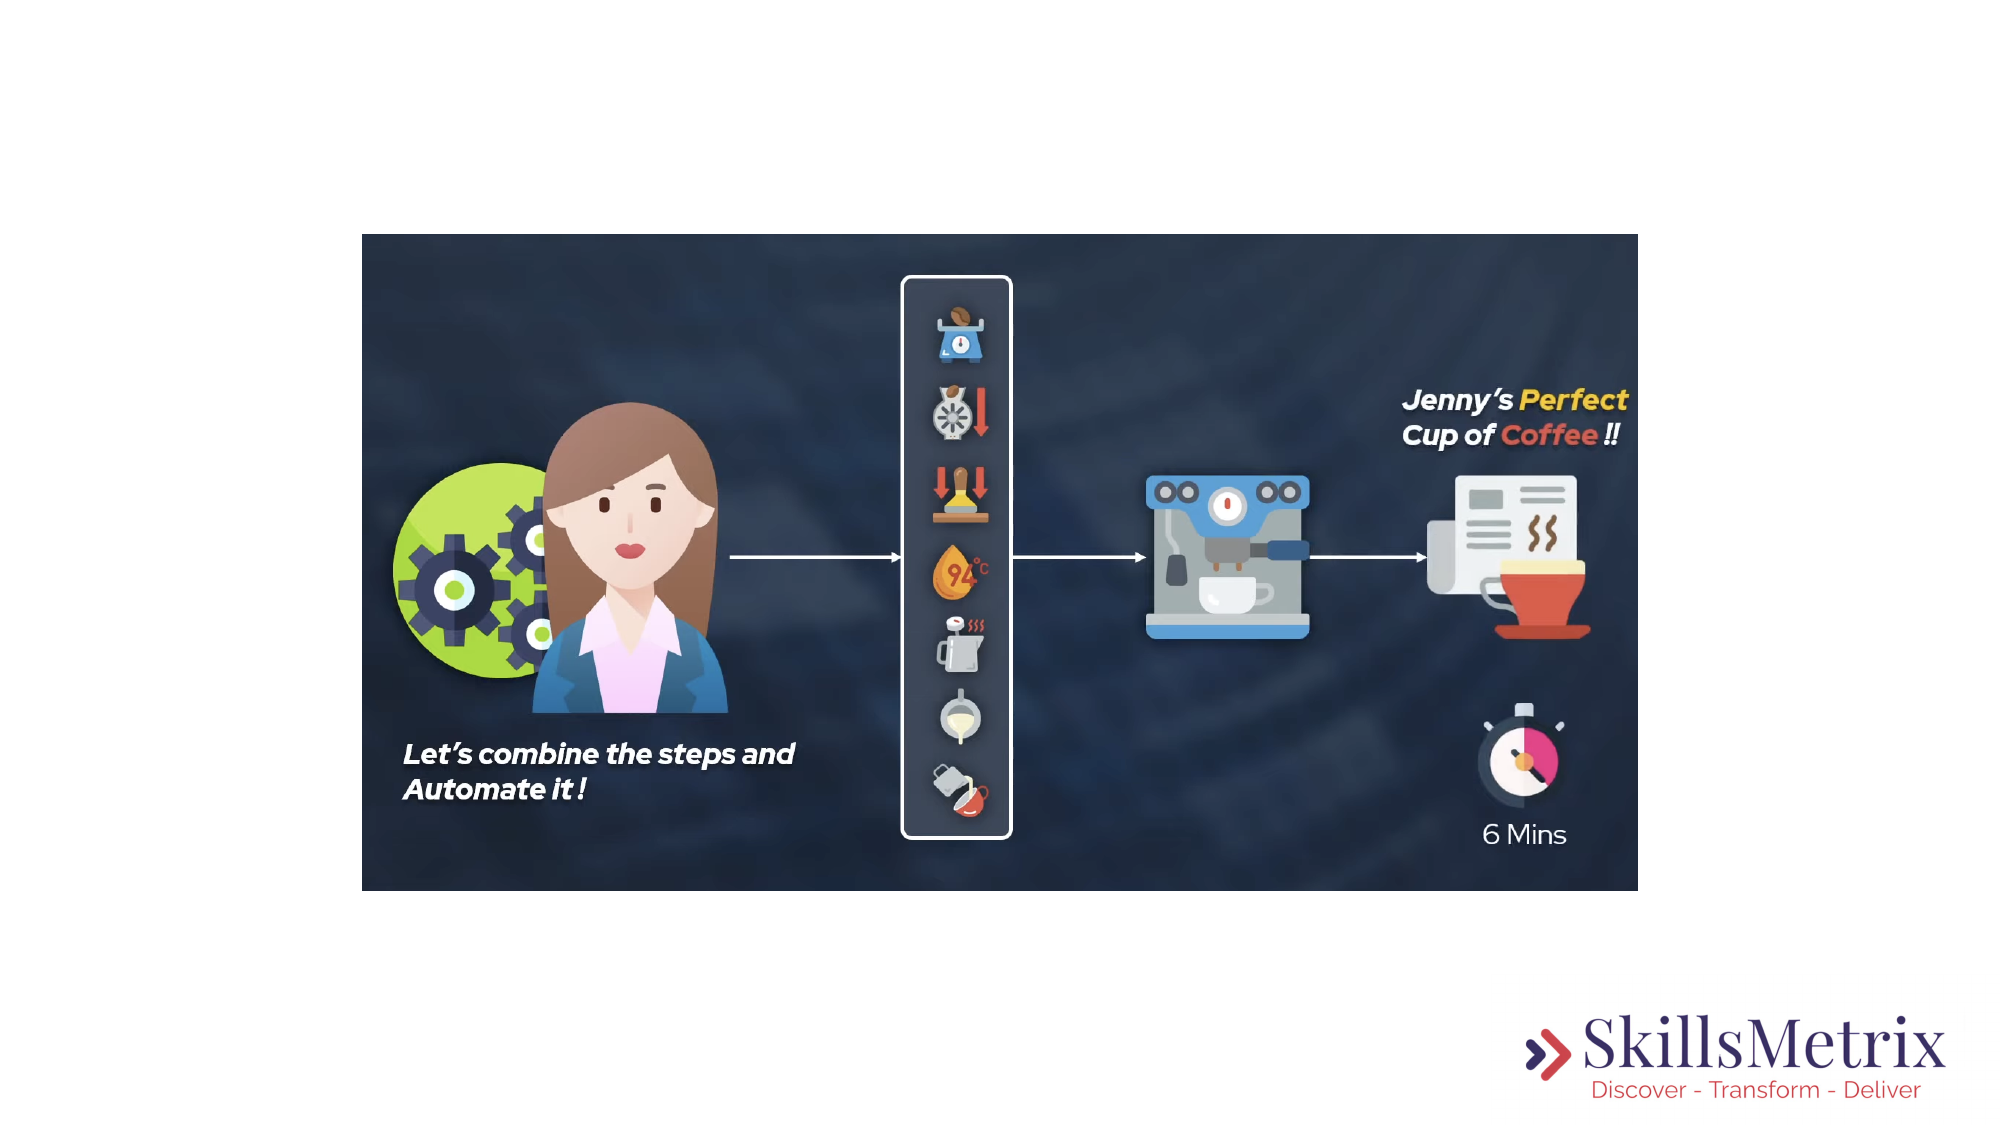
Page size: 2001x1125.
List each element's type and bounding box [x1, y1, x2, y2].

picture [1491, 974, 2000, 1125]
picture [362, 234, 1638, 891]
